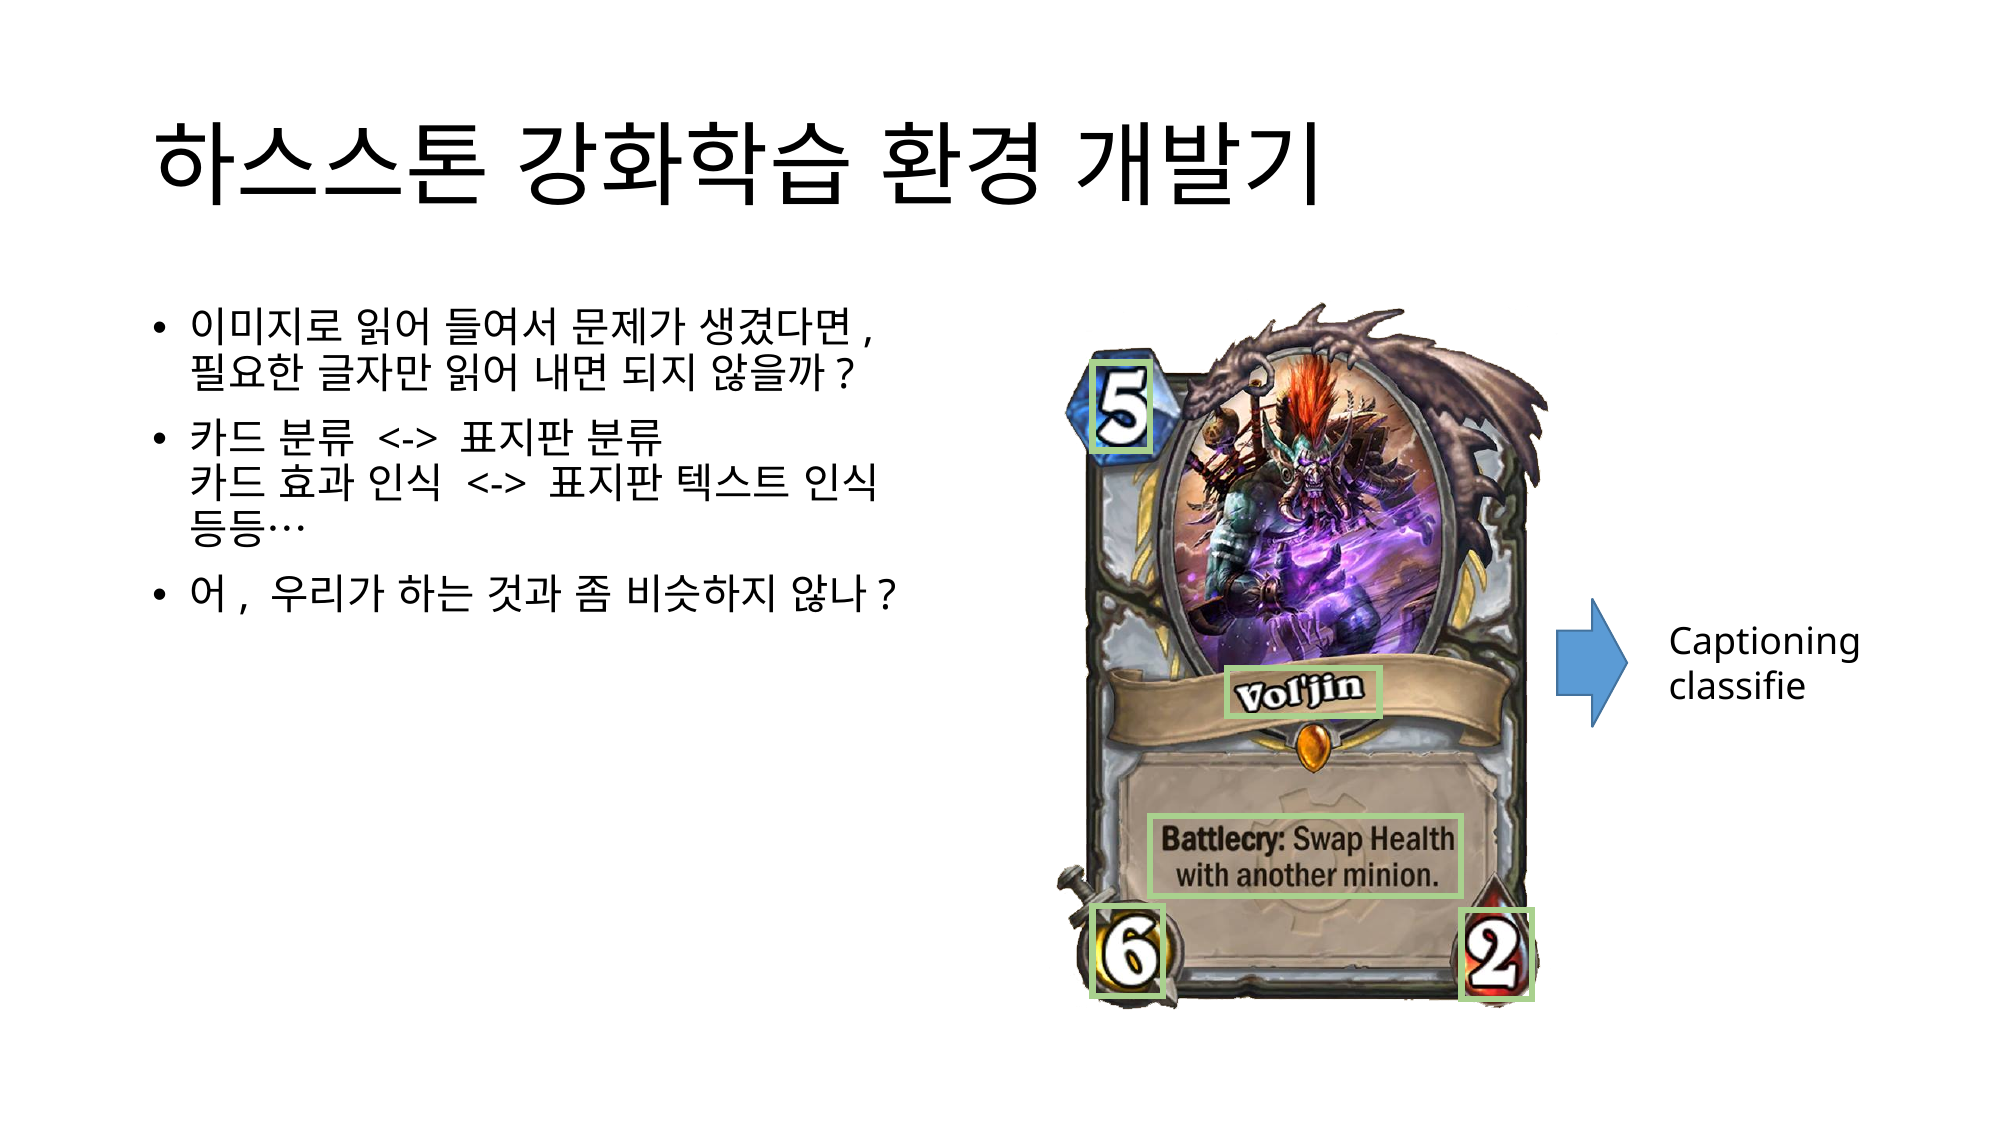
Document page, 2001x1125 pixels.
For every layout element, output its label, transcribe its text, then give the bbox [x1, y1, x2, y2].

text_box Captioning classifie [1653, 609, 1896, 715]
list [1049, 298, 1558, 1013]
title 하스스톤 강화학습 환경 개발기 [137, 59, 1863, 278]
text_box [1558, 598, 1629, 728]
list 이미지로 읽어 들여서 문제가 생겼다면, 필요한 글자만 읽어 내면 되지 않을까? 카드 분류 <-> 표지판 분류 카드 효과 인식 <-> 표지판 텍스트 인식 등등… 어, 우리가 하는 것과 좀 비슷하지 않나? [136, 298, 988, 717]
